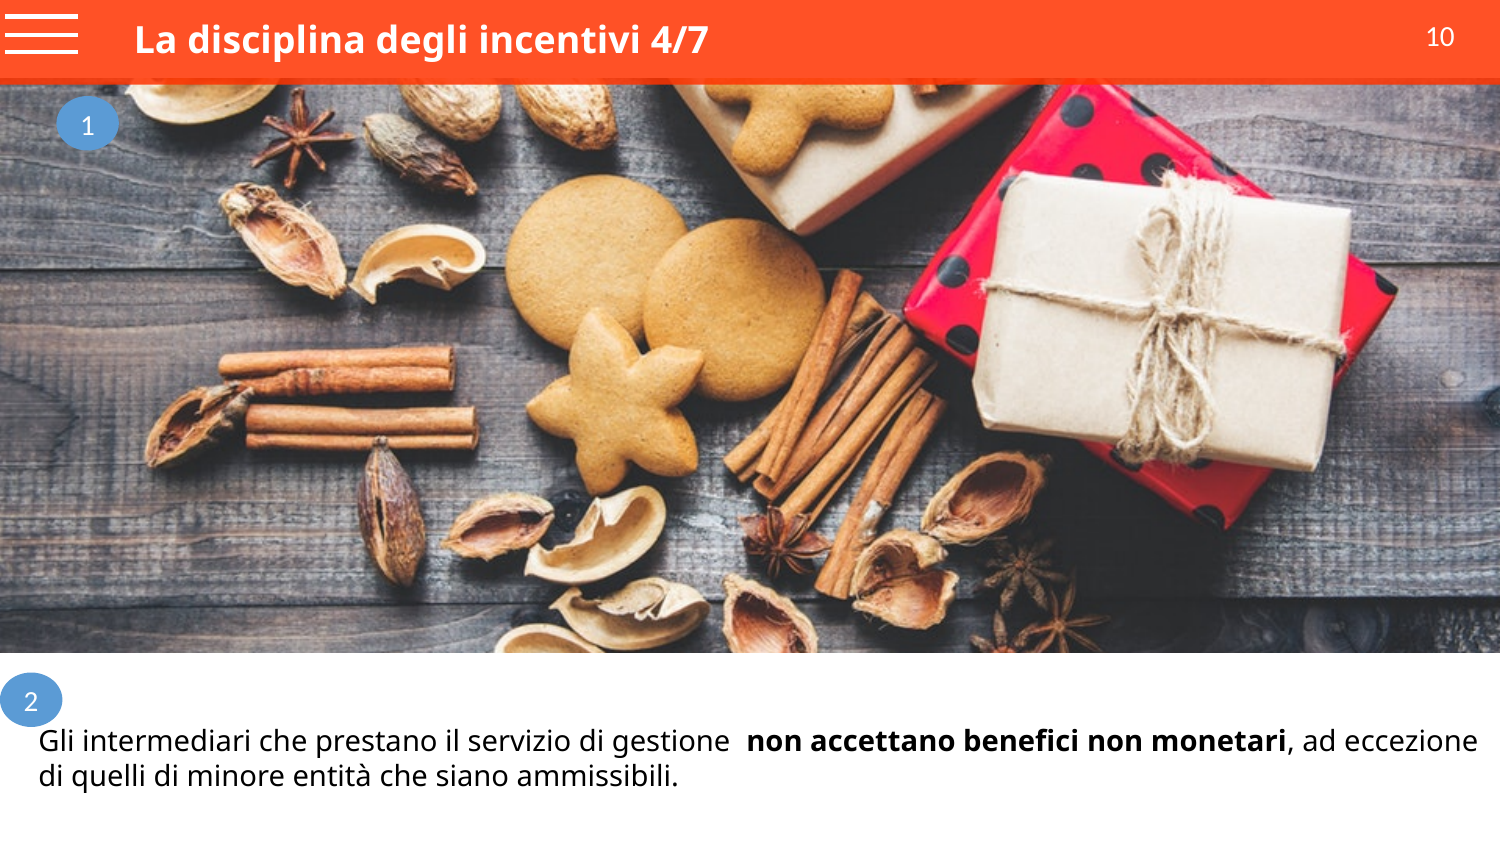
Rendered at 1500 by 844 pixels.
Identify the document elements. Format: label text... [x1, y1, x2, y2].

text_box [0, 0, 1500, 85]
text_box 2 [0, 671, 64, 729]
text_box Gli intermediari che prestano il servizio di gestione non accettano benefici non monetari, ad eccezione di quelli di minore entità che siano ammissibili. [23, 679, 1500, 800]
picture [0, 85, 1500, 653]
